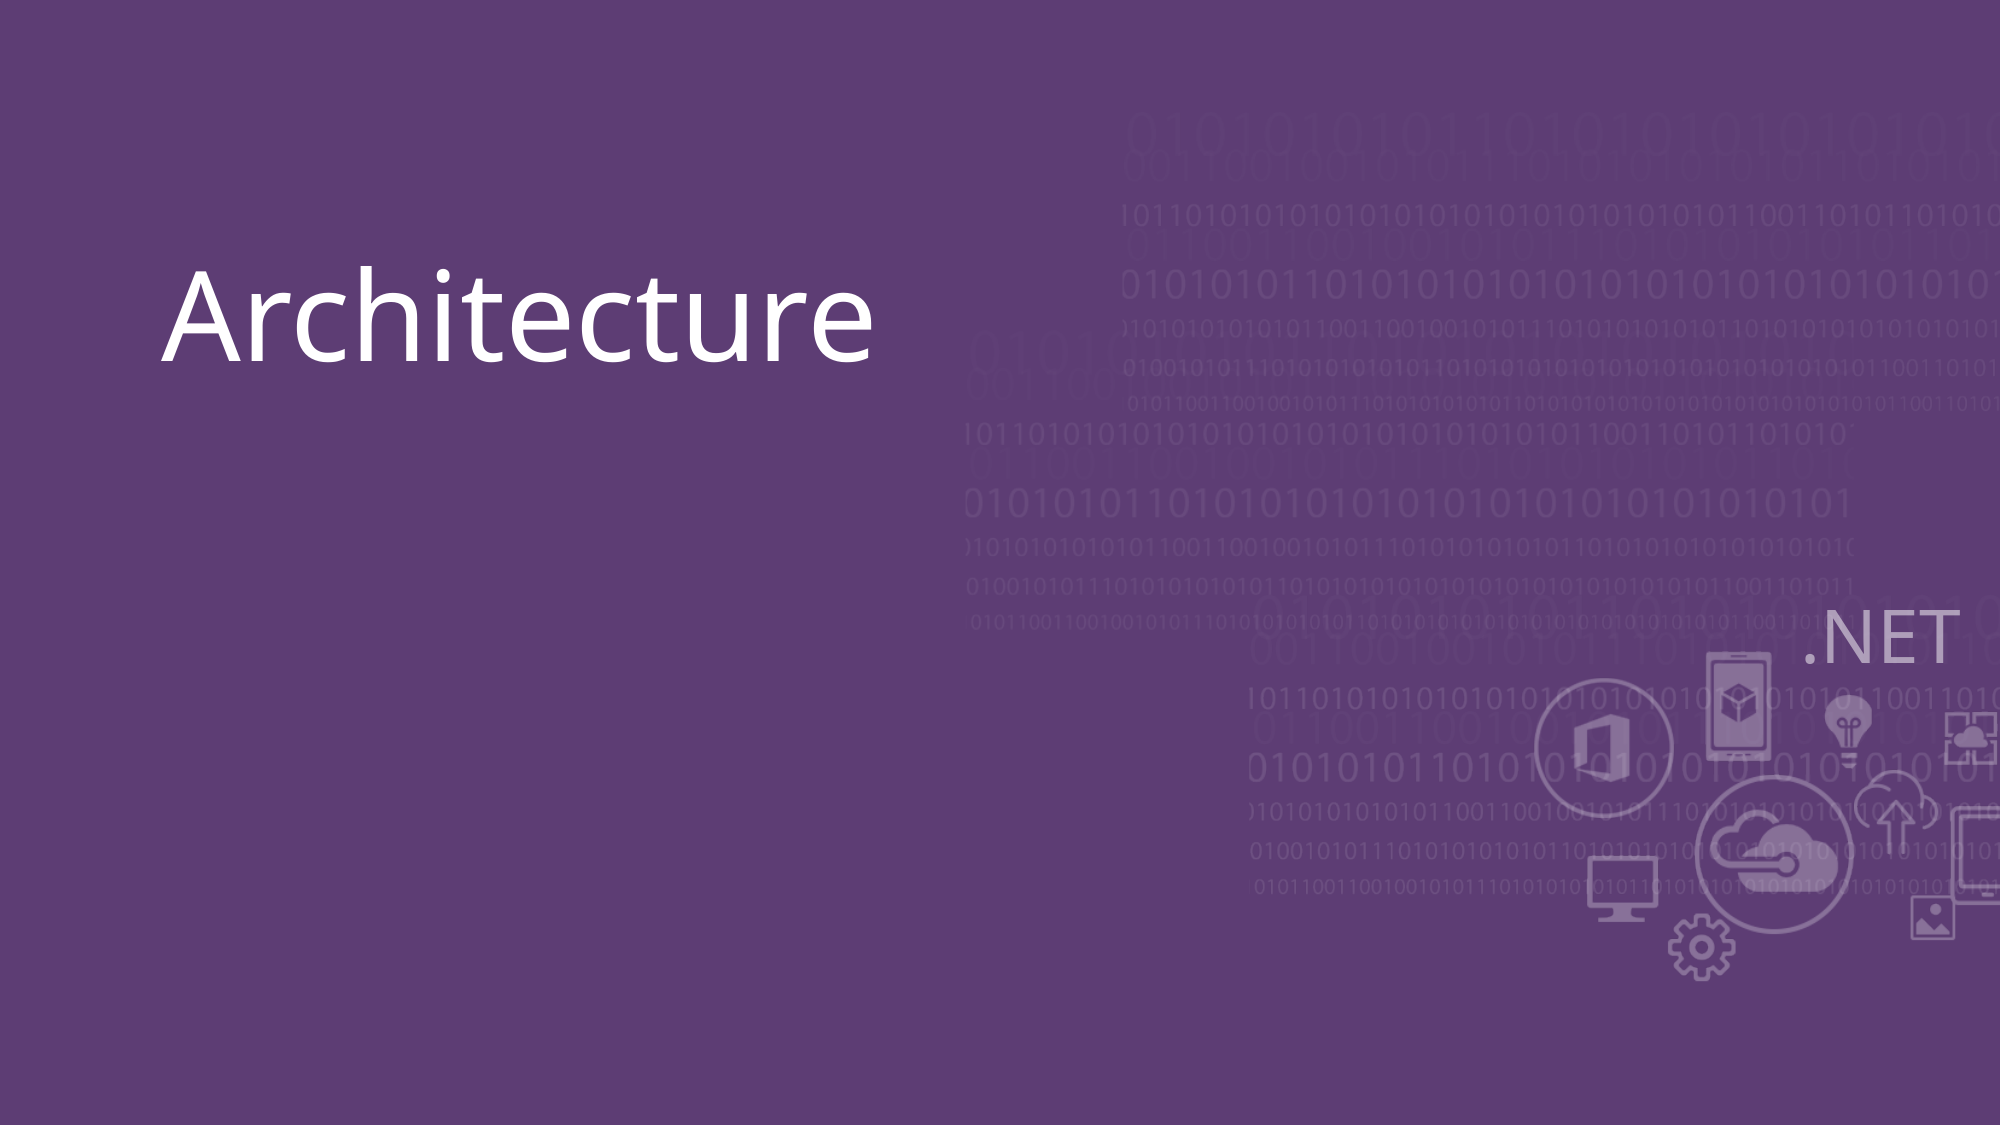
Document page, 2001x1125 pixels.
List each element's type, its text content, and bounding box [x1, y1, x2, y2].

title Architecture [137, 238, 1863, 456]
picture [495, 73, 2000, 1125]
